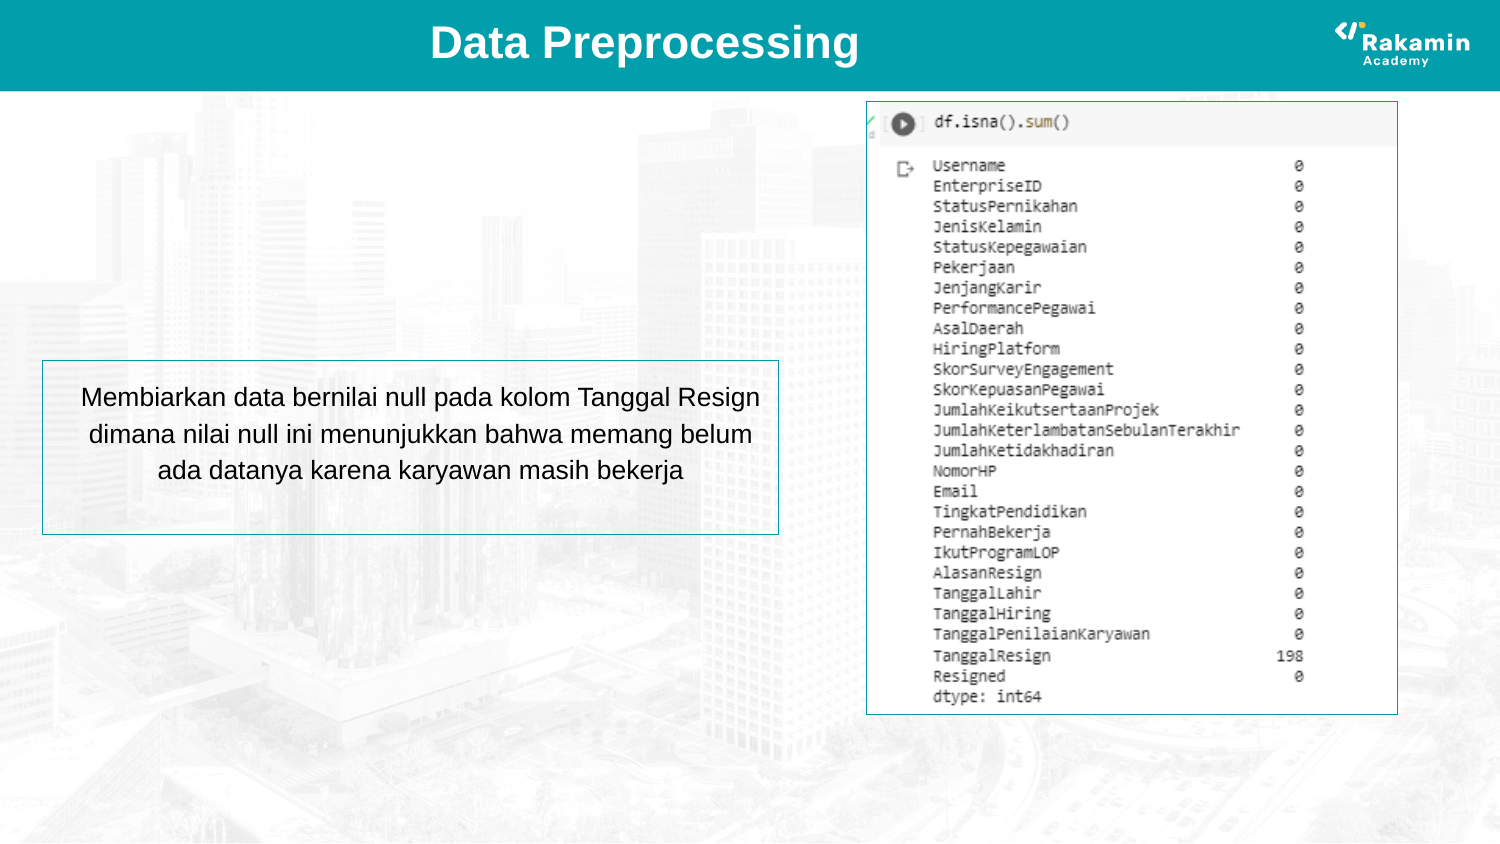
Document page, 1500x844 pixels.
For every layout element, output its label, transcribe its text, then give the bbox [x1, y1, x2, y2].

list Membiarkan data bernilai null pada kolom Tanggal Resign dimana nilai null ini menunjukkan bahwa memang belum ada datanya karena karyawan masih bekerja [42, 360, 779, 535]
picture [0, 0, 1500, 844]
title Data Preprocessing [0, 0, 1291, 92]
